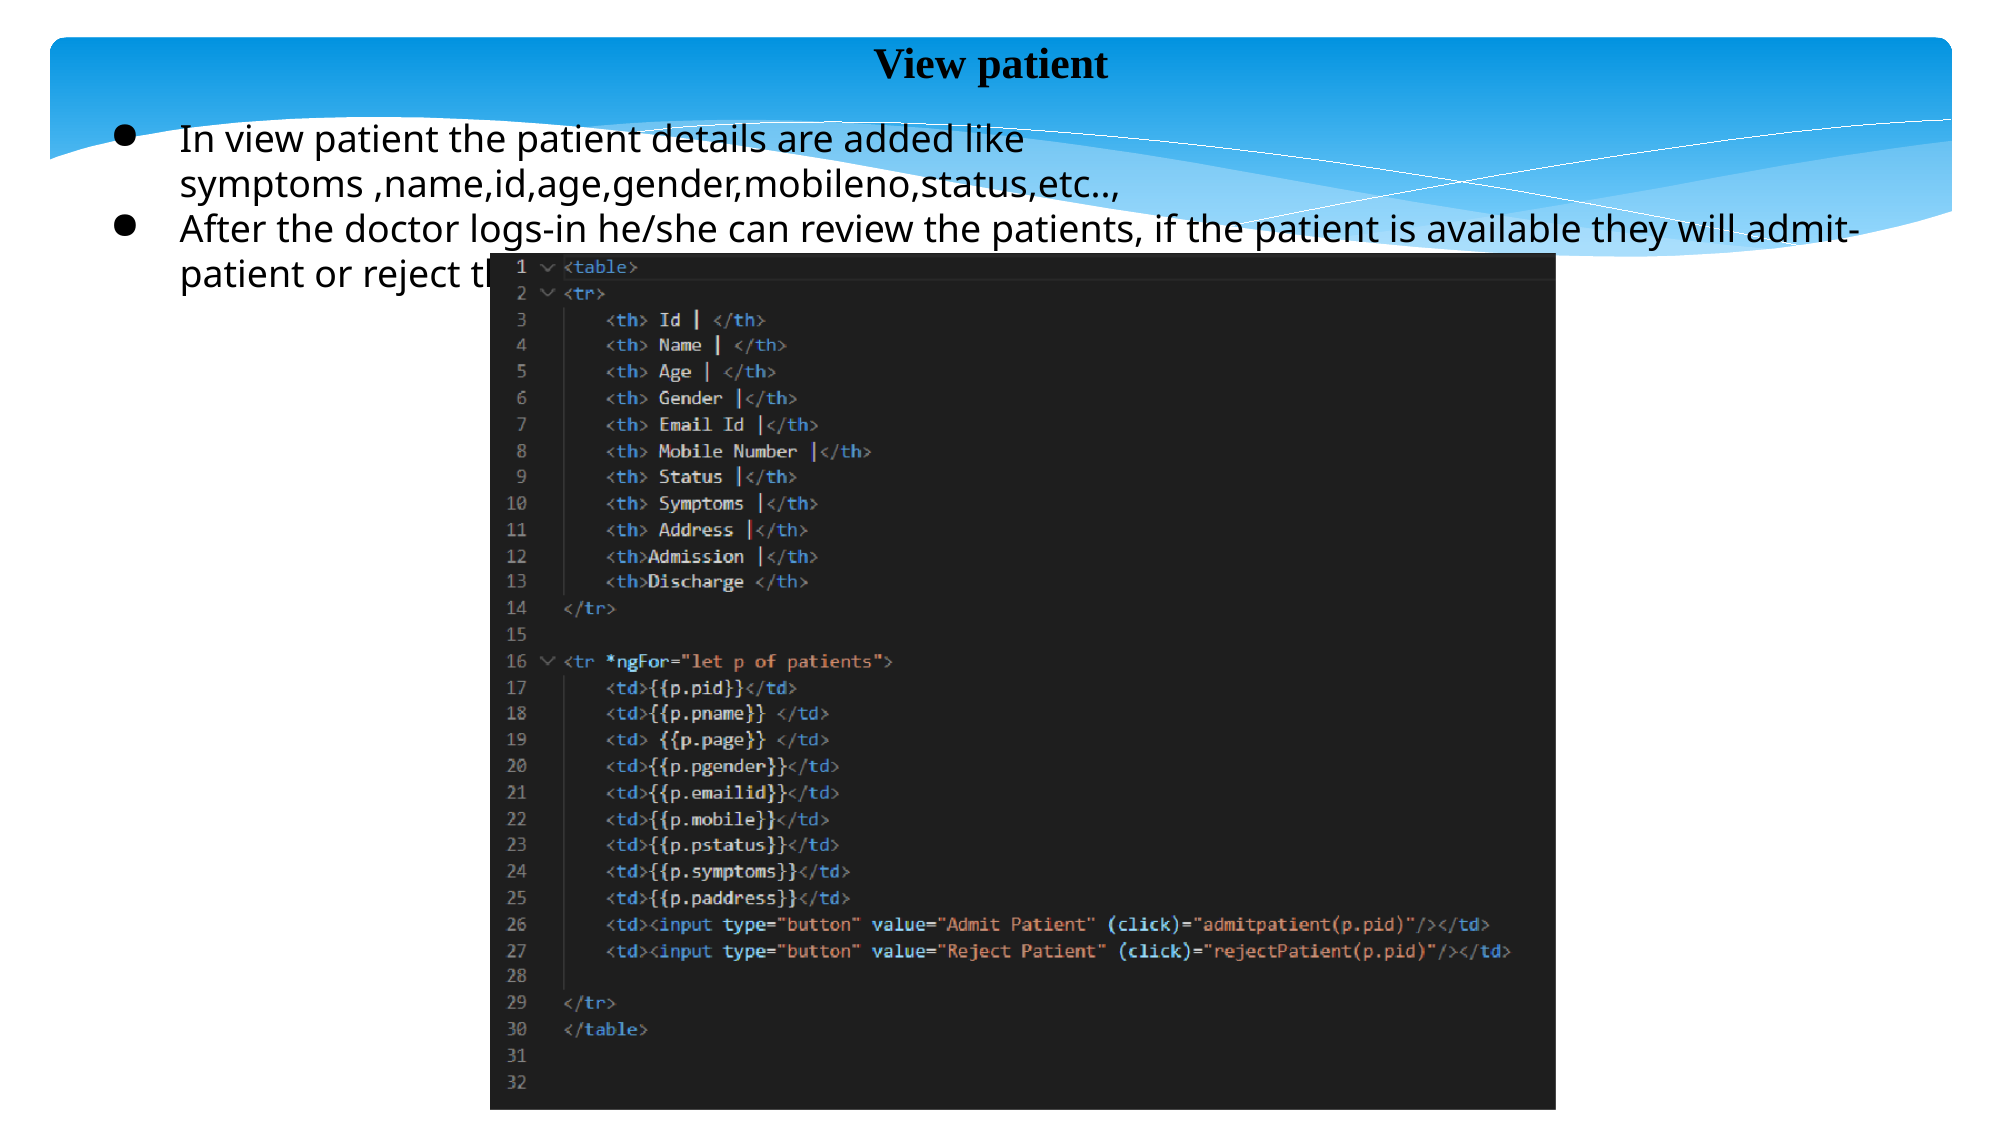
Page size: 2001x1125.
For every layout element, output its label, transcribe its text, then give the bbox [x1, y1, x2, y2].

picture [490, 253, 1557, 1111]
text_box View patient [853, 14, 1510, 95]
text_box In view patient the patient details are added like symptoms ,name,id,age,gender,mobileno,status,etc.., After the doctor logs-in he/she can review the patients, if the patient is available they will admit-patient or reject the patient. [59, 95, 1988, 316]
